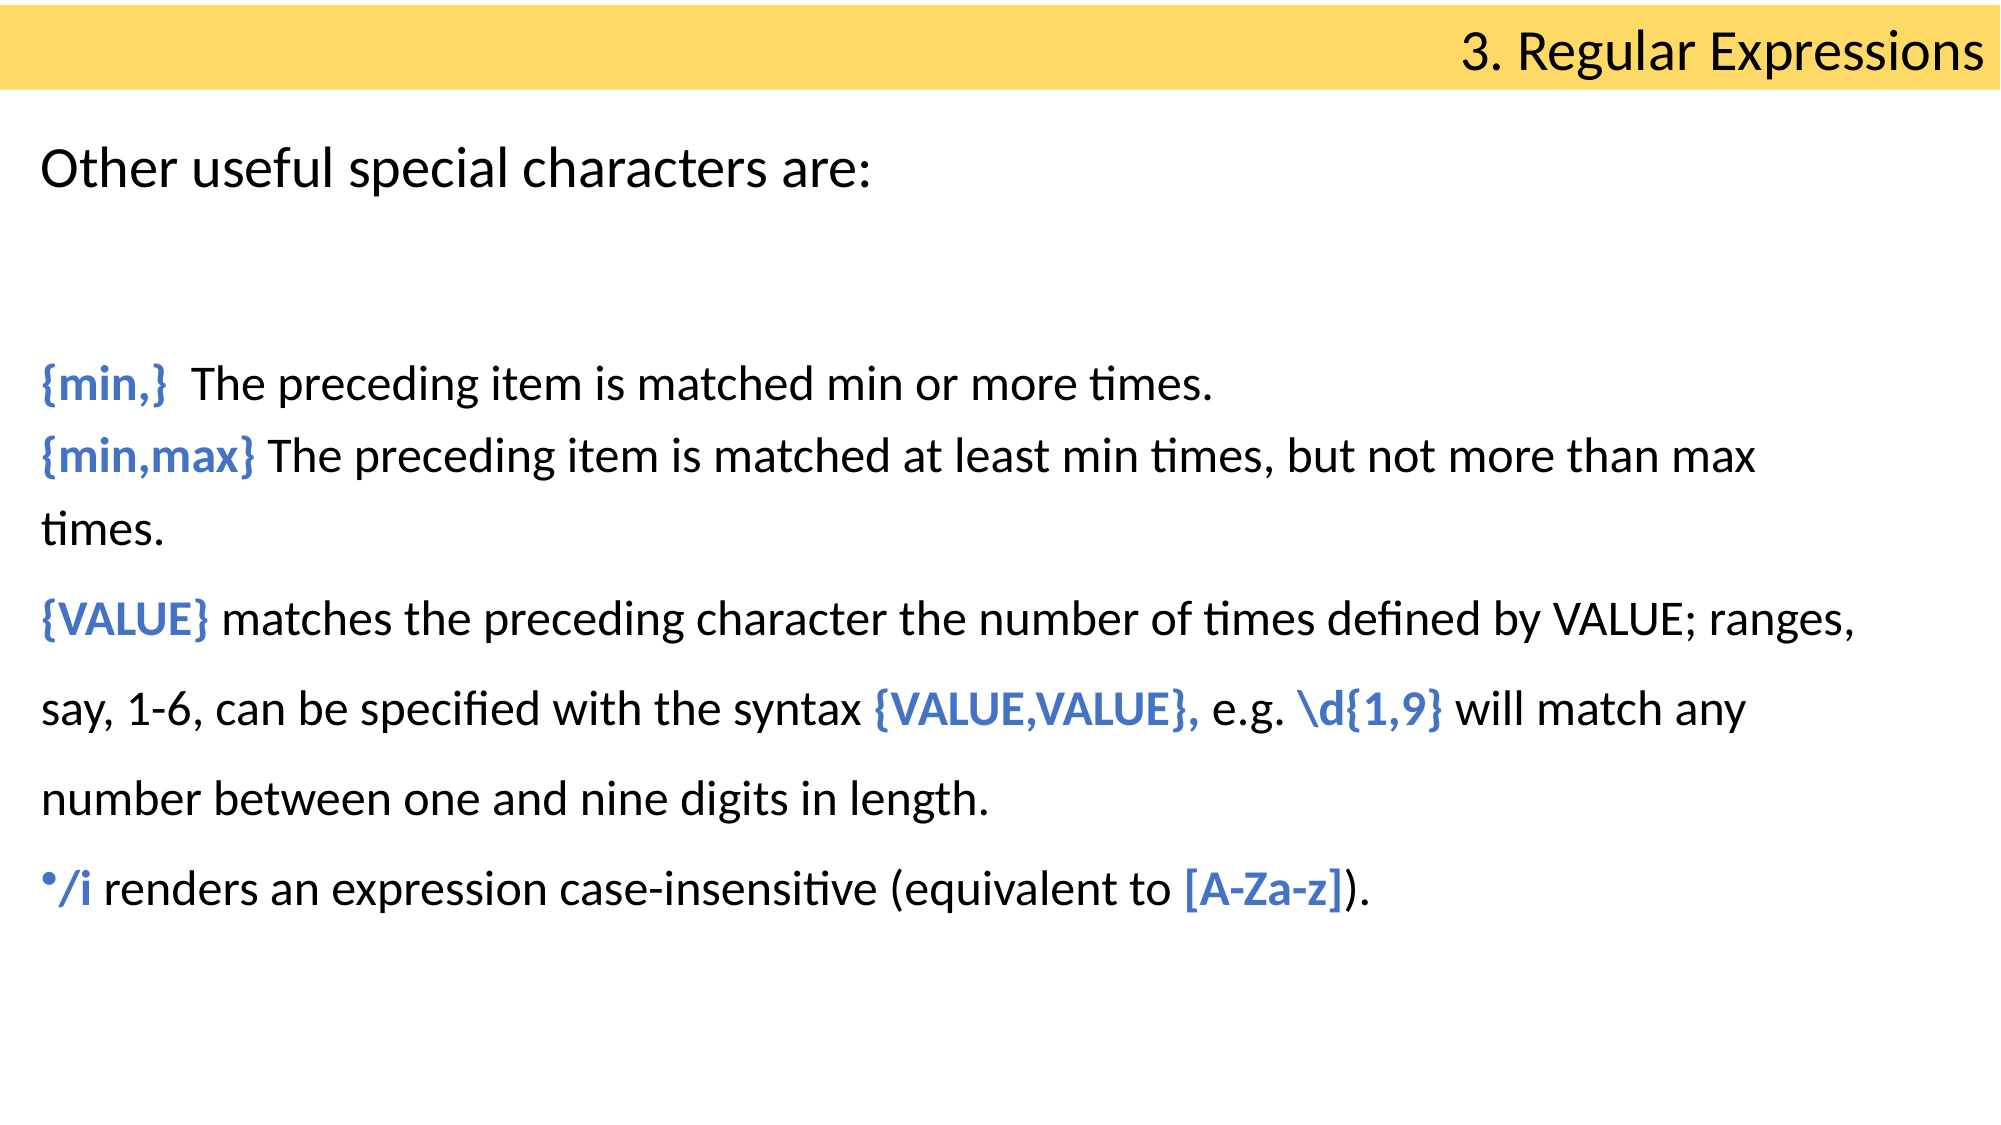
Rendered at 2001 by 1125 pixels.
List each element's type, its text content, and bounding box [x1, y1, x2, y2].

text_box 3. Regular Expressions [0, 4, 2000, 90]
text_box Other useful special characters are: {min,} The preceding item is matched min or more times. {min,max} The preceding item is matched at least min times, but not more than max times. {VALUE} matches the preceding character the number of times defined by VALUE; ranges, say, 1-6, can be specified with the syntax {VALUE,VALUE}, e.g. \d{1,9} will match any number between one and nine digits in length. /i renders an expression case-insensitive (equivalent to [A-Za-z]). [26, 121, 1872, 923]
